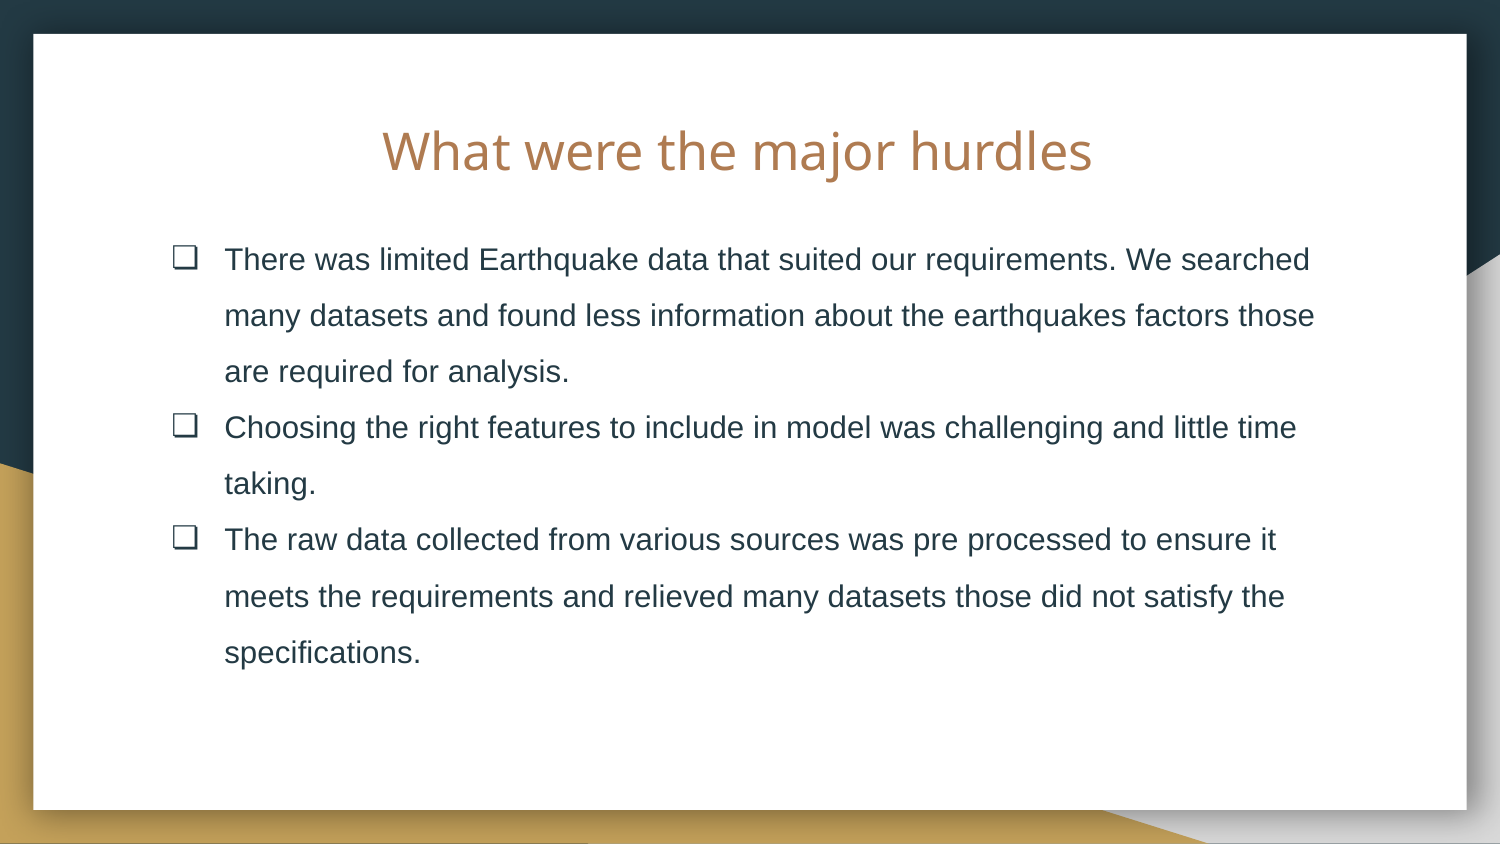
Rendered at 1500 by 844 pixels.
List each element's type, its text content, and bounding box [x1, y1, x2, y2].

title What were the major hurdles [122, 103, 1354, 184]
list There was limited Earthquake data that suited our requirements. We searched many datasets and found less information about the earthquakes factors those are required for analysis. Choosing the right features to include in model was challenging and little time taking. The raw data collected from various sources was pre processed to ensure it meets the requirements and relieved many datasets those did not satisfy the specifications. [134, 205, 1366, 715]
